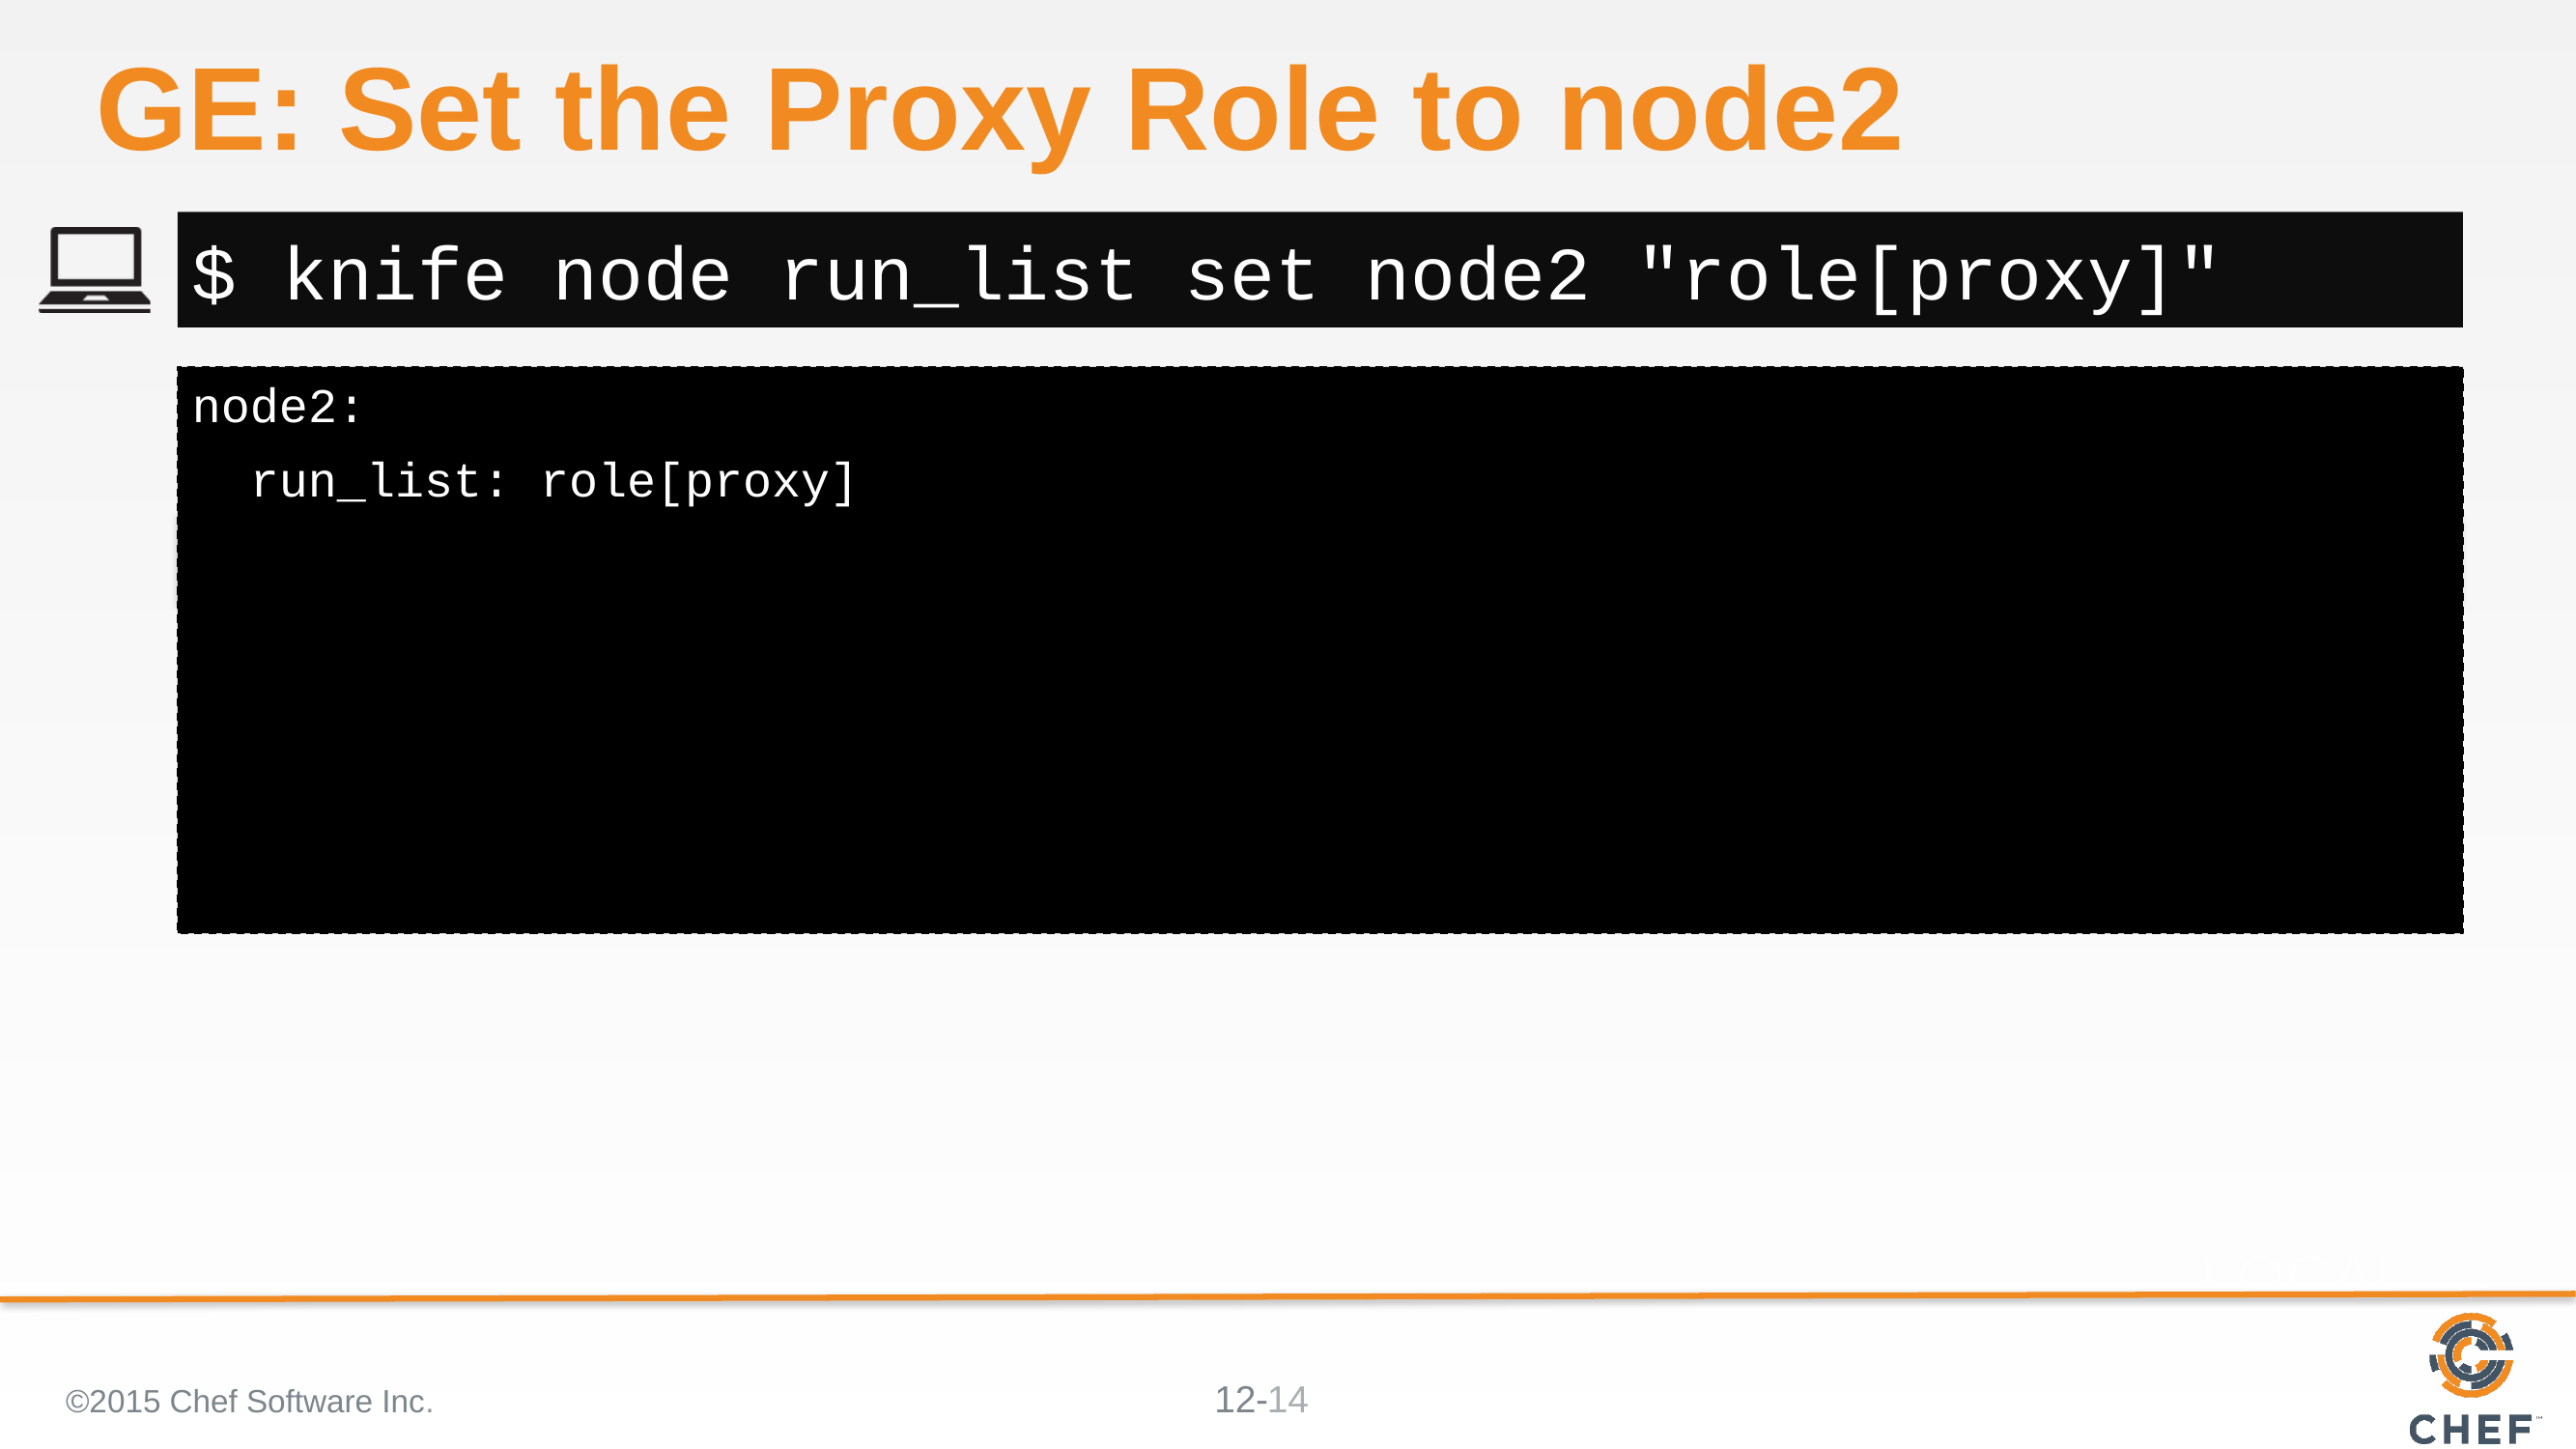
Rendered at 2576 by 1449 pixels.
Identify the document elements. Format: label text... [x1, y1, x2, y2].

slide_number 14 [998, 1359, 1578, 1437]
list node2: run_list: role[proxy] [177, 366, 2464, 934]
footer ©2015 Chef Software Inc. [51, 1359, 952, 1440]
title GE: Set the Proxy Role to node2 [96, 48, 2463, 180]
picture [2399, 1297, 2550, 1449]
list $ knife node run_list set node2 "role[proxy]" [177, 212, 2463, 327]
